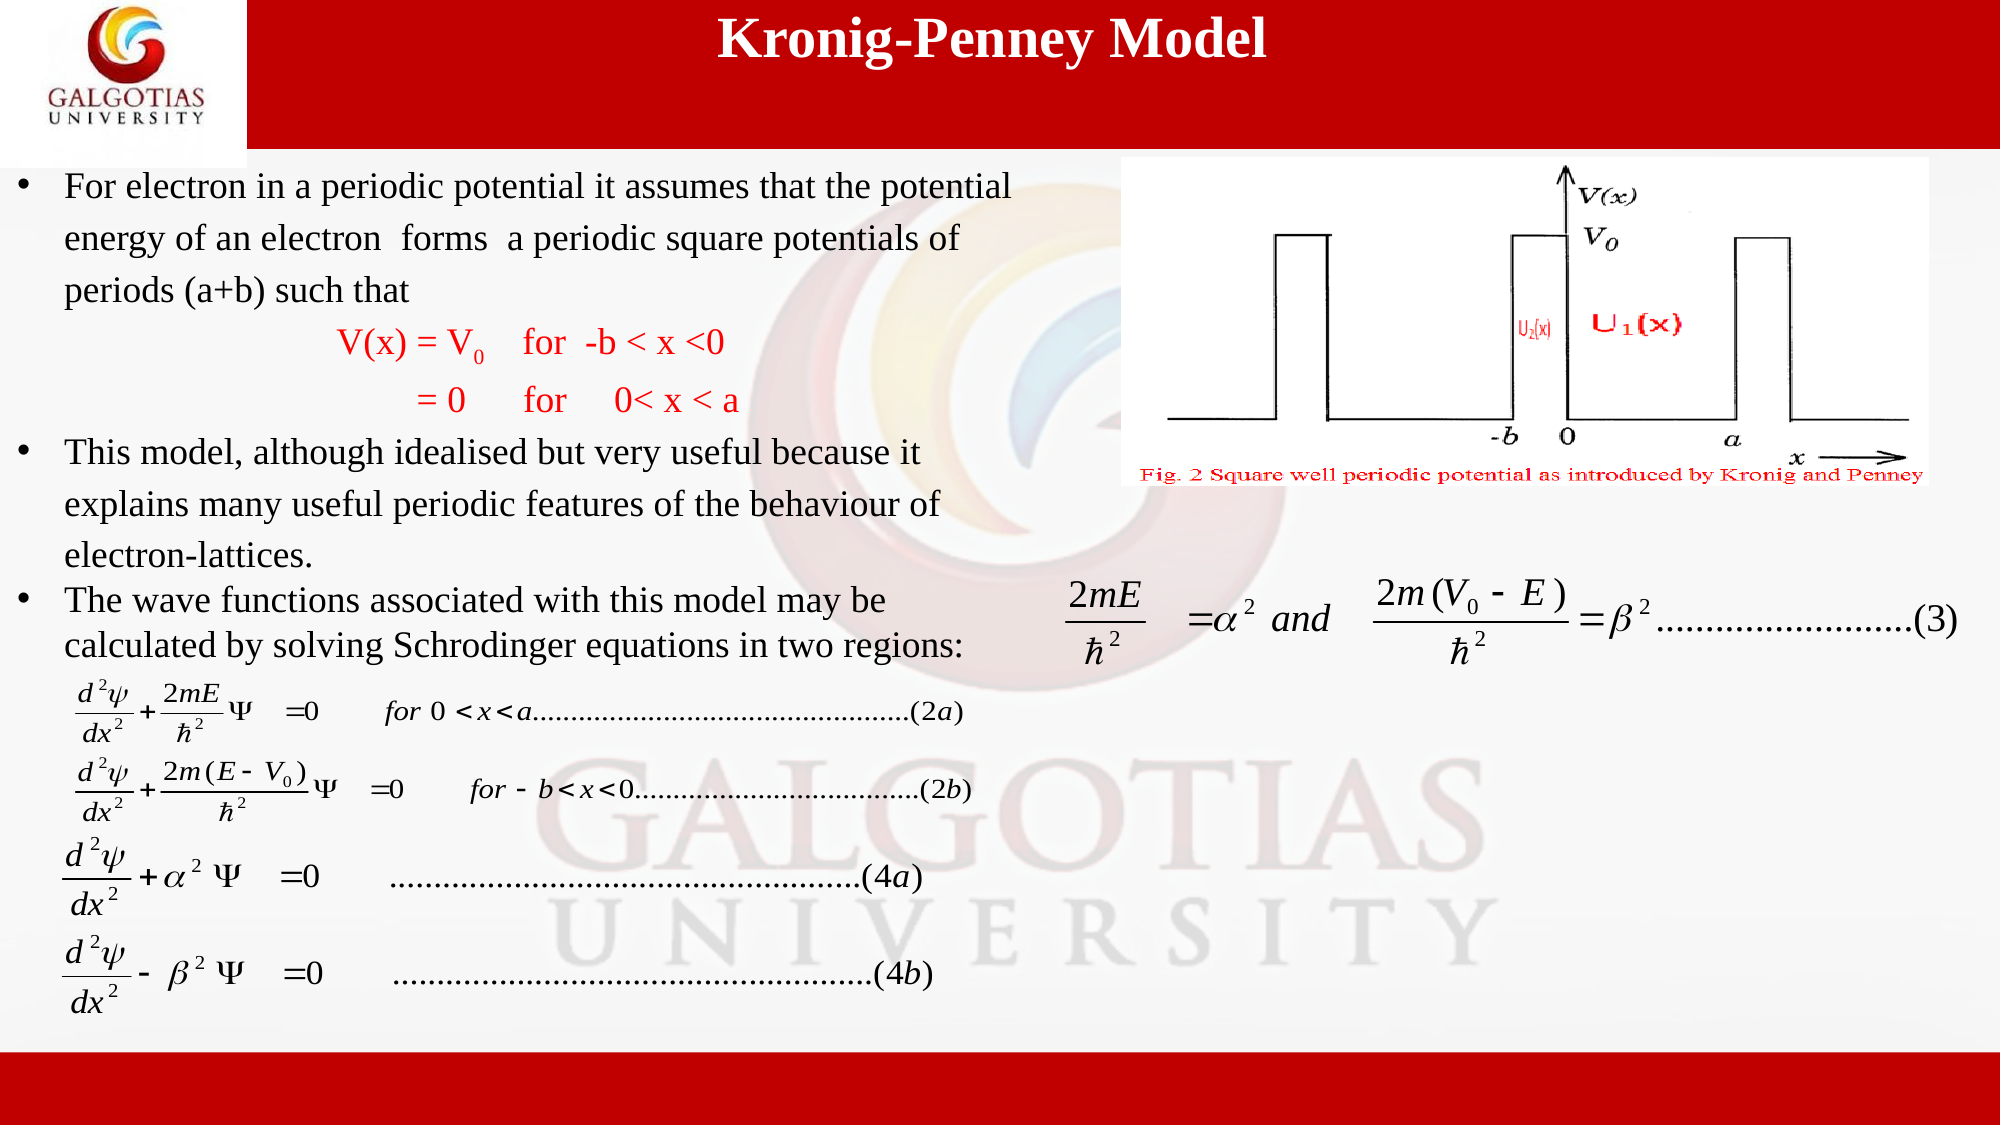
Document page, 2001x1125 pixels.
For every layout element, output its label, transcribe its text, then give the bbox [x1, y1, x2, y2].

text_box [70, 670, 977, 829]
picture [0, 0, 247, 168]
picture [1121, 157, 1929, 486]
text_box Kronig-Penney Model [247, 1, 2000, 149]
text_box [56, 828, 940, 1021]
text_box For electron in a periodic potential it assumes that the potential energy of an electron forms a periodic square potentials of periods (a+b) such that V(x) = V0 for -b < x <0 = 0 for 0< x < a This model, although idealised but very useful because it explains many useful periodic features of the behaviour of electron-lattices. The wave functions associated with this model may be calculated by solving Schrodinger equations in two regions: [2, 146, 1059, 673]
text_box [1059, 566, 1966, 671]
text_box [0, 1052, 2000, 1125]
